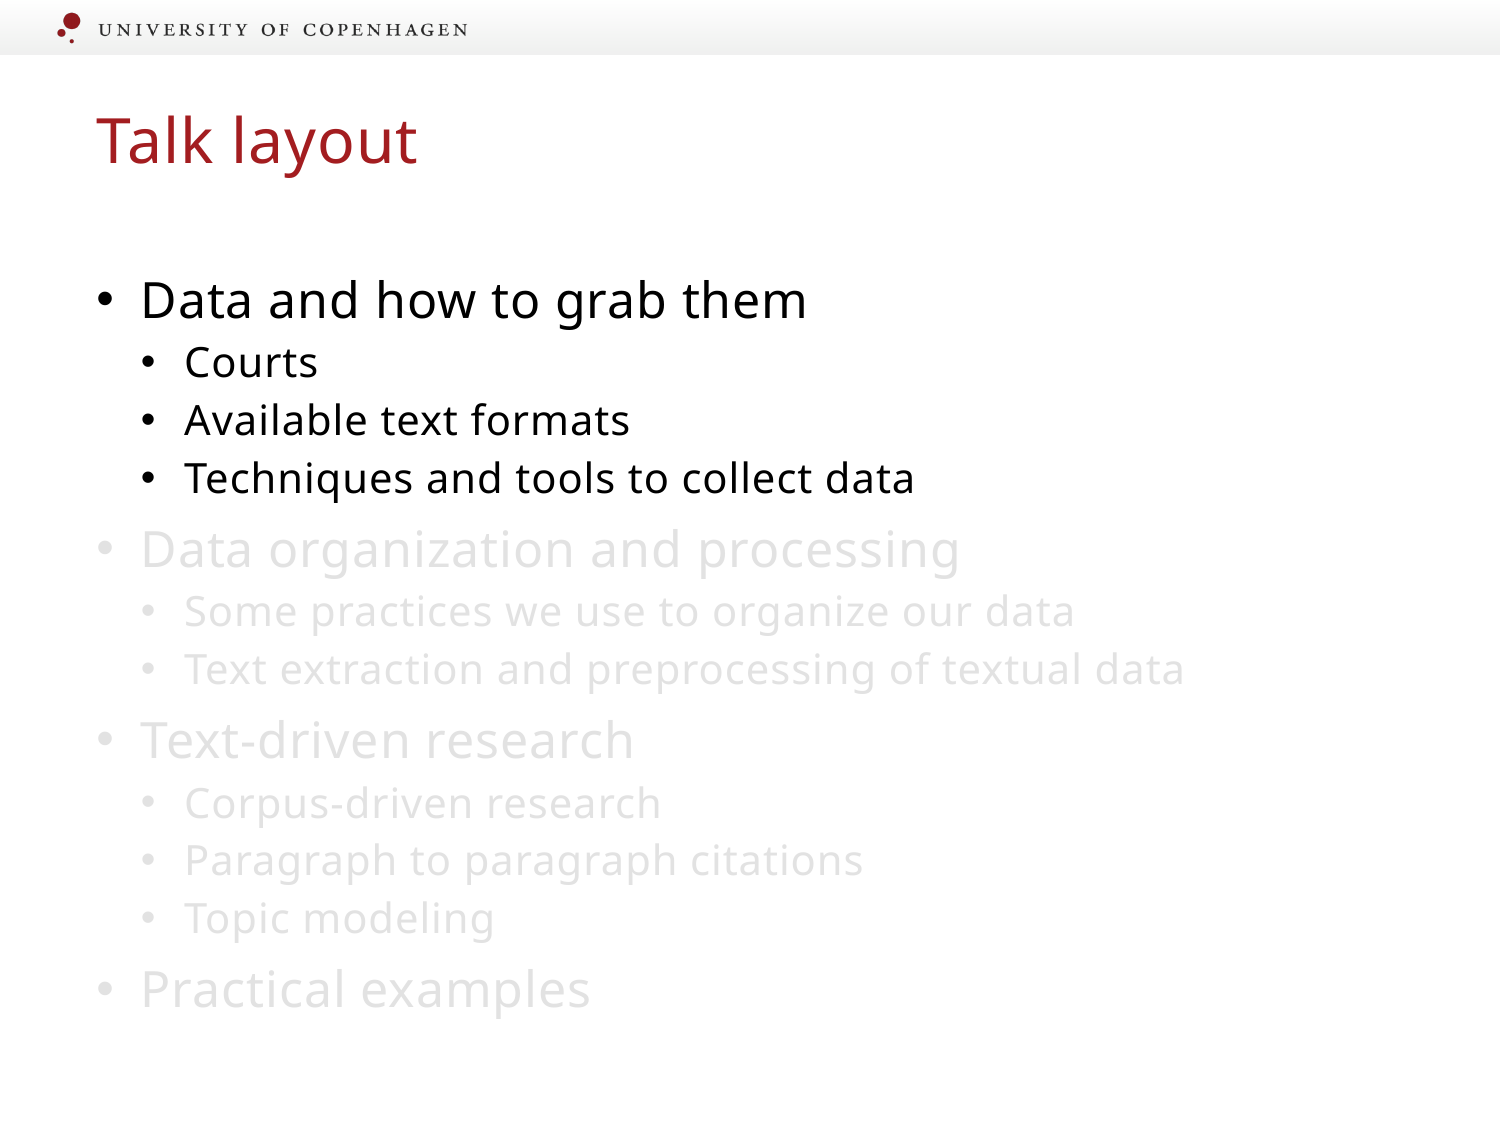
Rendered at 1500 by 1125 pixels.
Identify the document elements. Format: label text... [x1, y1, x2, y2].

title Talk layout [96, 101, 1404, 244]
picture [92, 15, 475, 42]
list Data and how to grab them Courts Available text formats Techniques and tools to collect data Data organization and processing Some practices we use to organize our data Text extraction and preprocessing of textual data Text-driven research Corpus-driven research Paragraph to paragraph citations Topic modeling Practical examples [96, 268, 1404, 1034]
